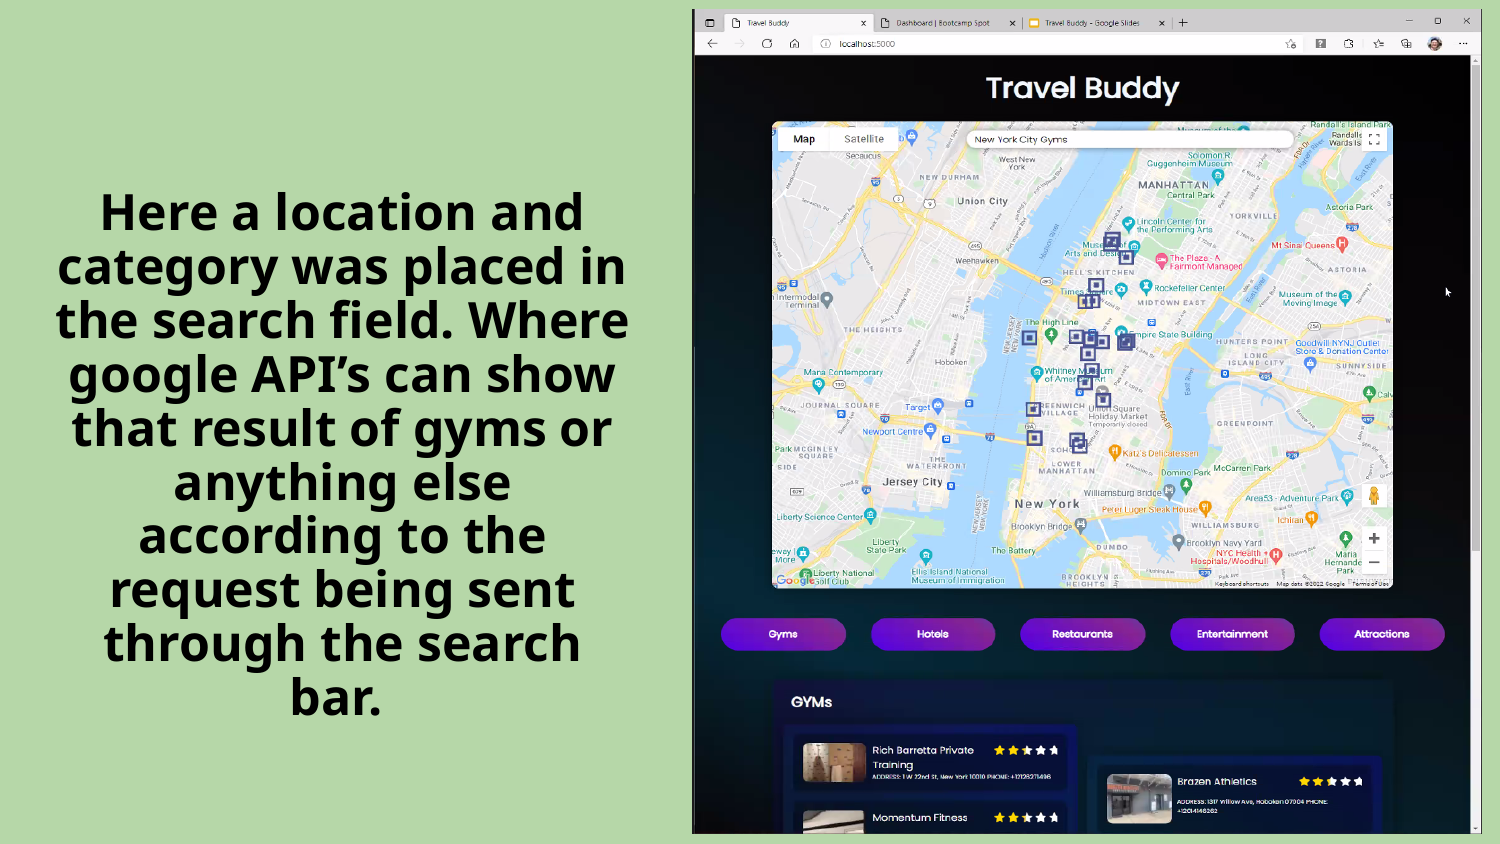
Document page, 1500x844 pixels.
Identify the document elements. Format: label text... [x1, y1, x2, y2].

picture [692, 8, 1491, 834]
title Here a location and category was placed in the search field. Where google API’s can show that result of gyms or anything else according to the request being sent through the search bar. [51, 72, 635, 819]
